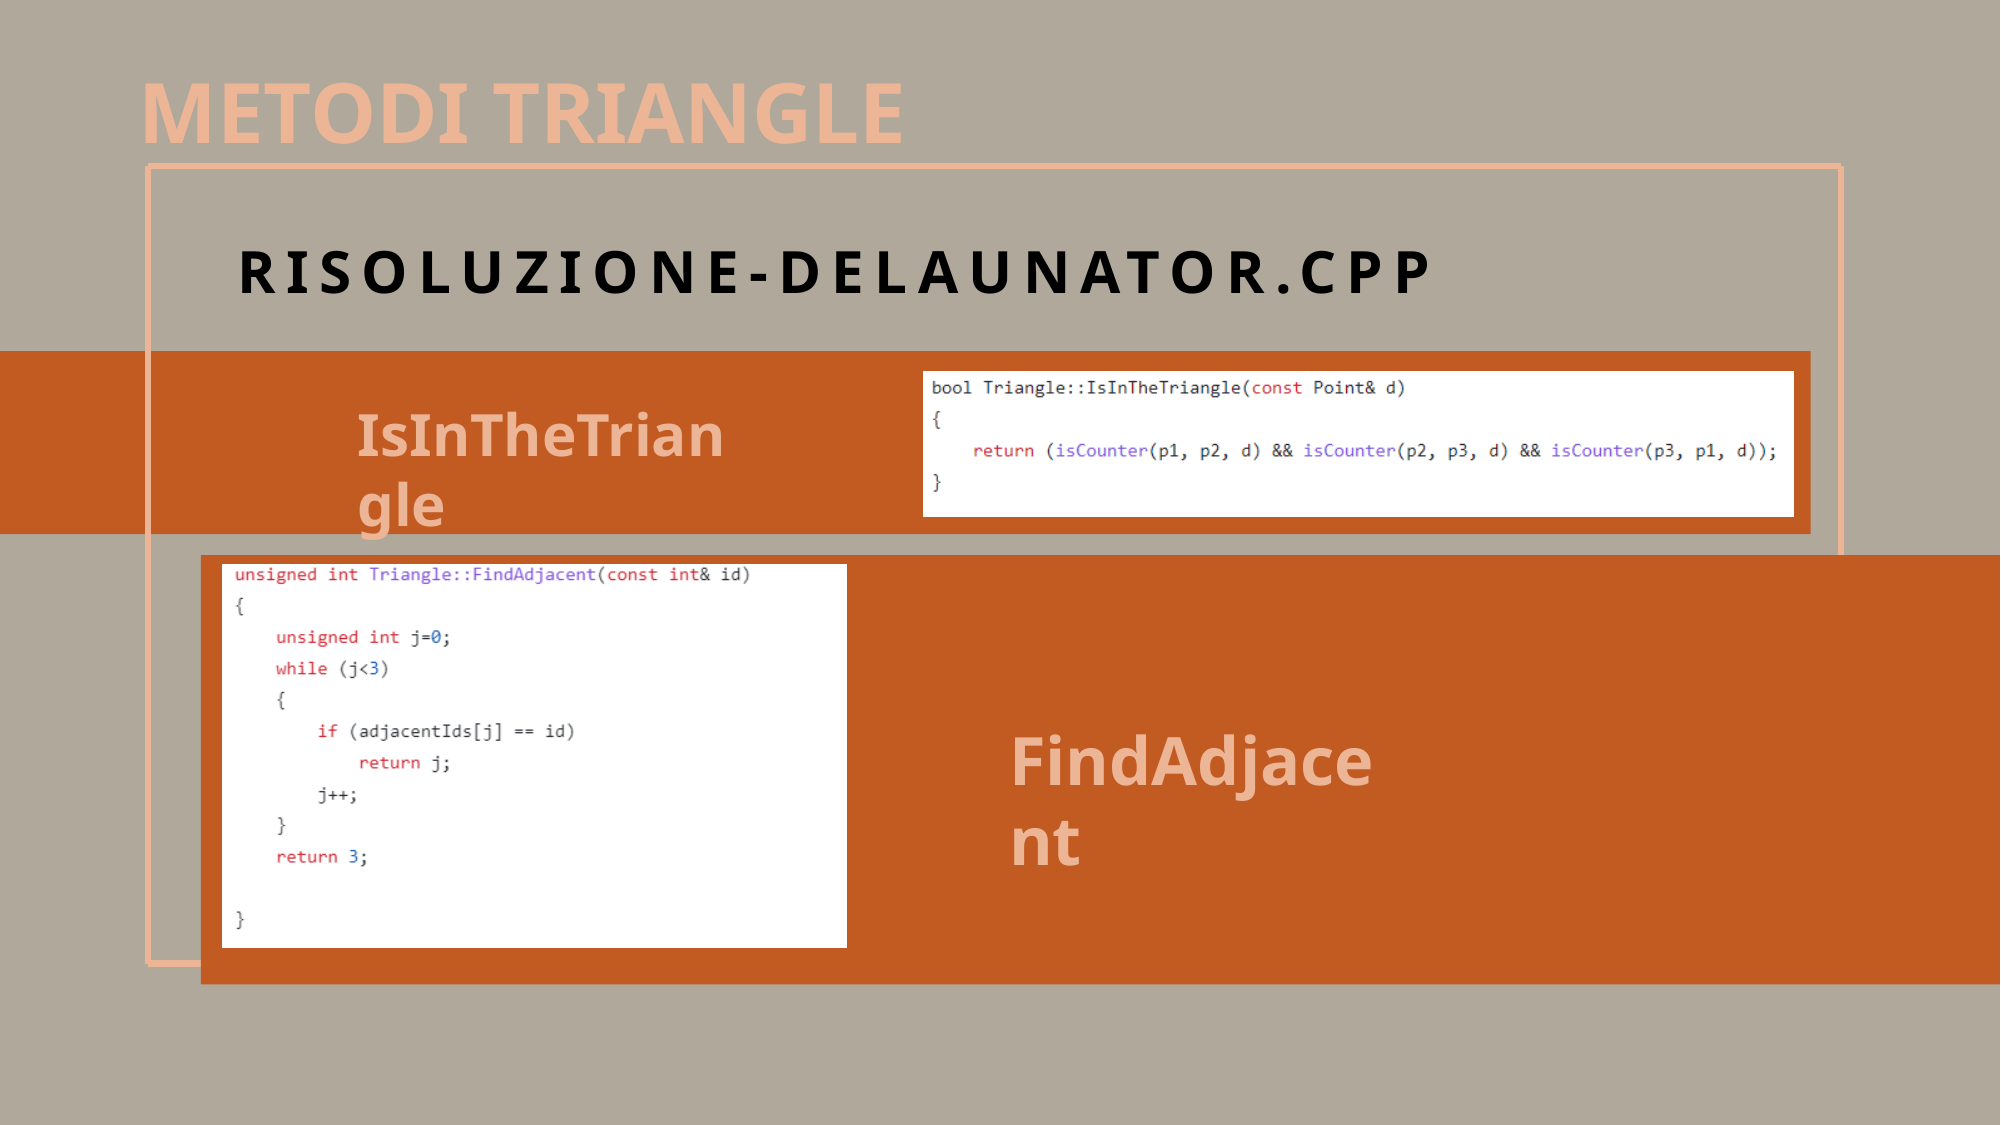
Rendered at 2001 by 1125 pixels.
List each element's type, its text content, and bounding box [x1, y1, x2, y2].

text_box IsInTheTriangle [342, 391, 756, 546]
text_box FindAdjacent [994, 711, 1408, 886]
text_box METODI TRIANGLE [123, 53, 951, 168]
text_box [0, 350, 145, 535]
text_box [200, 554, 2000, 985]
picture [923, 371, 1794, 517]
text_box [151, 350, 1812, 535]
text_box RISOLUZIONE-DELAUNATOR.CPP [222, 213, 1727, 350]
picture [222, 564, 847, 948]
